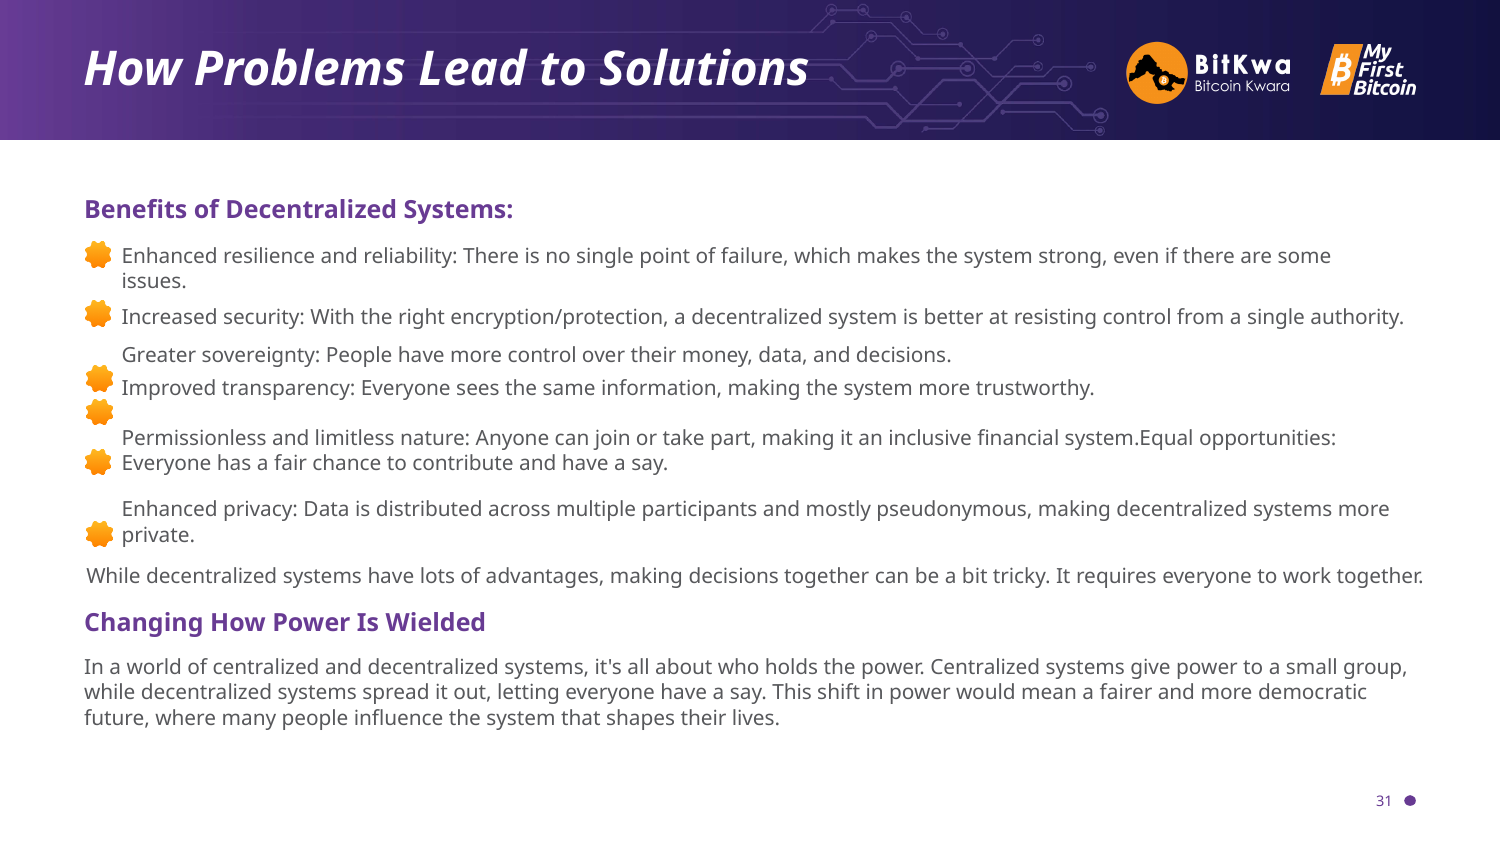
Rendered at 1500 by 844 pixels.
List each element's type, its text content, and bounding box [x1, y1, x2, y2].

picture [85, 448, 112, 476]
picture [86, 398, 113, 426]
title How Problems Lead to Solutions [83, 36, 926, 179]
picture [1404, 794, 1416, 806]
slide_number 31 [1375, 790, 1398, 844]
picture [86, 365, 113, 392]
picture [85, 300, 112, 327]
text_box Beneﬁts of Decentralized Systems: Enhanced resilience and reliability: There is no single point of failure, which makes the system strong, even if there are some issues. Increased security: With the right encryption/protection, a decentralized system is better at resisting control from a single authority. Greater sovereignty: People have more control over their money, data, and decisions. Improved transparency: Everyone sees the same information, making the system more trustworthy. Permissionless and limitless nature: Anyone can join or take part, making it an inclusive ﬁnancial system.Equal opportunities: Everyone has a fair chance to contribute and have a say. Enhanced privacy: Data is distributed across multiple participants and mostly pseudonymous, making decentralized systems more private. While decentralized systems have lots of advantages, making decisions together can be a bit tricky. It requires everyone to work together. Changing How Power Is Wielded In a world of centralized and decentralized systems, it's all about who holds the power. Centralized systems give power to a small group, while decentralized systems spread it out, letting everyone have a say. This shift in power would mean a fairer and more democratic future, where many people inﬂuence the system that shapes their lives. [84, 192, 1430, 729]
picture [85, 241, 112, 268]
picture [86, 520, 113, 548]
picture [0, 0, 1500, 140]
